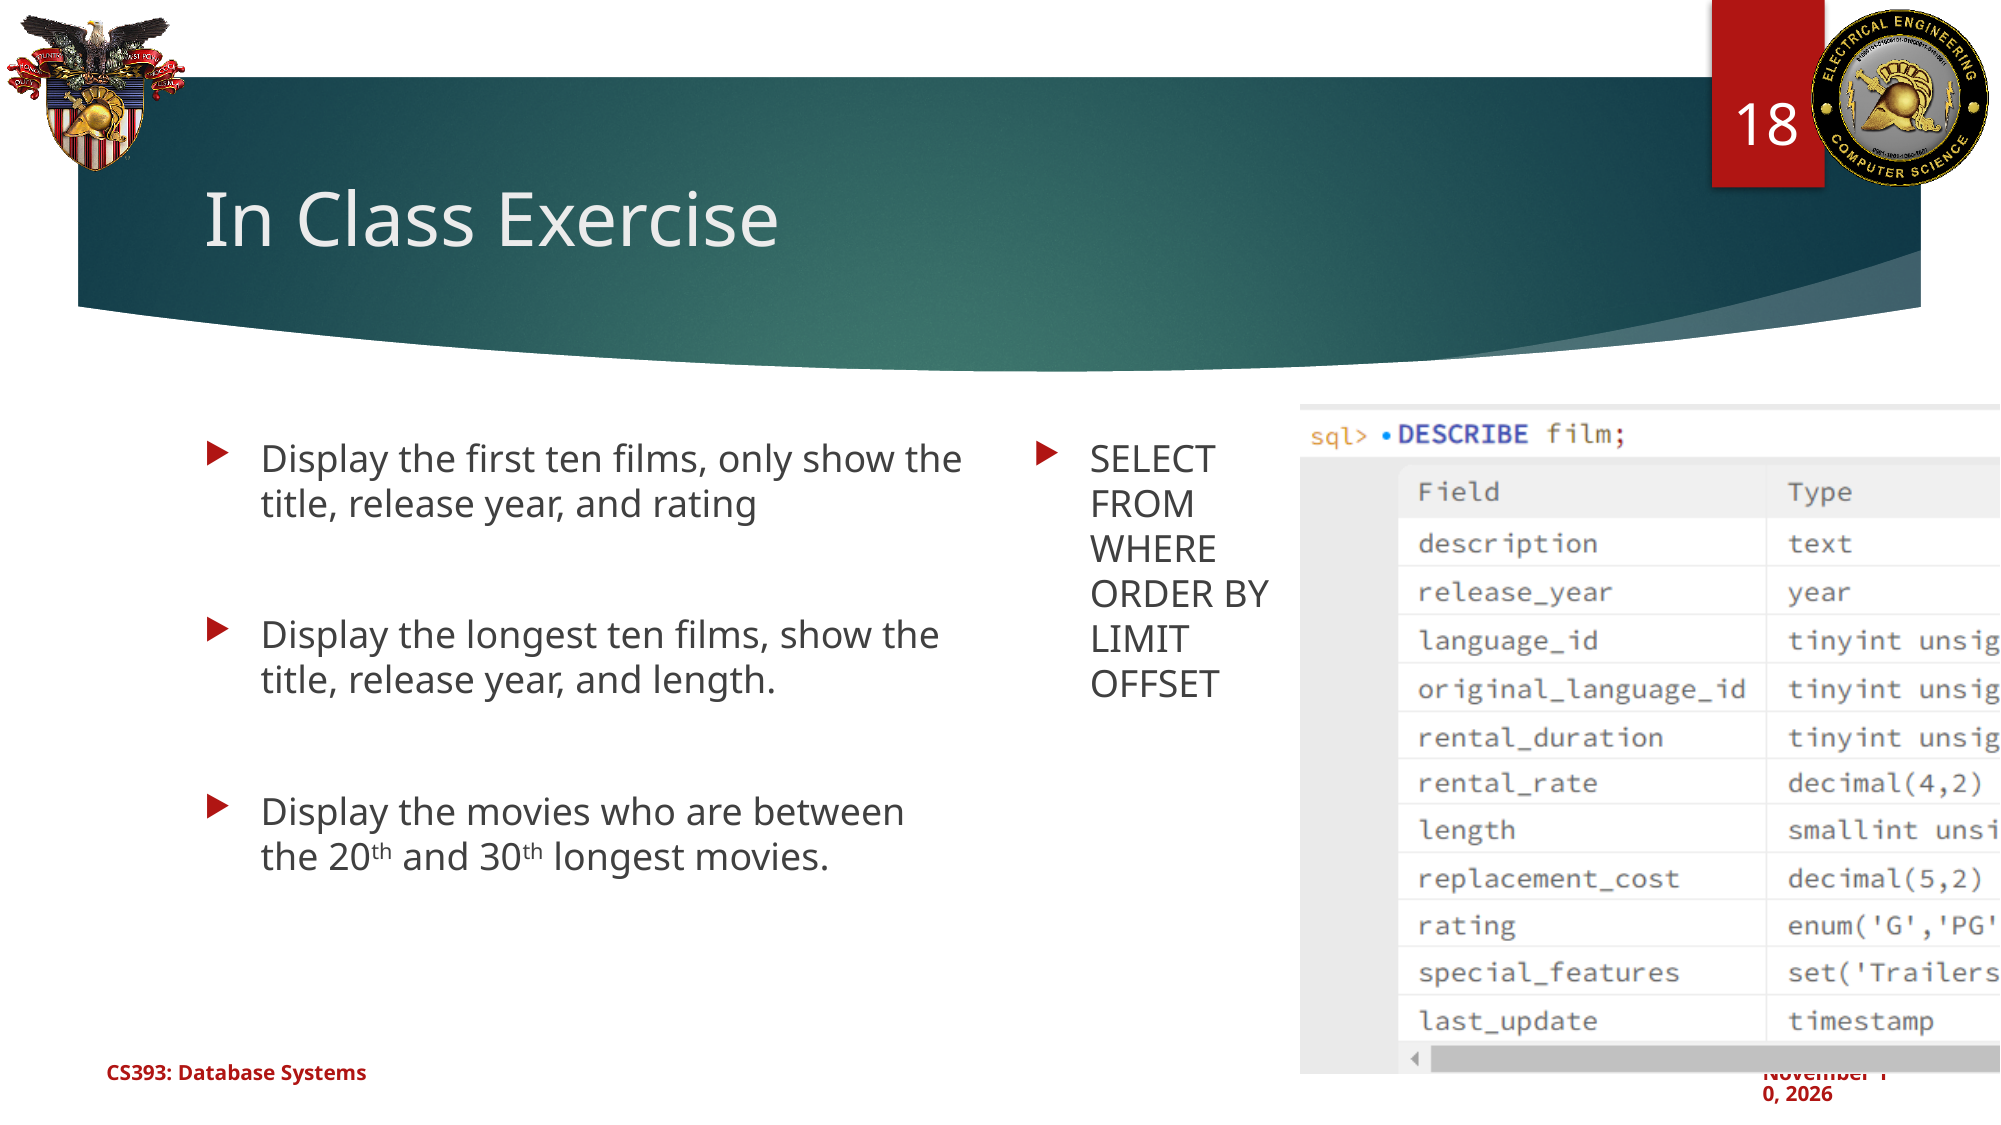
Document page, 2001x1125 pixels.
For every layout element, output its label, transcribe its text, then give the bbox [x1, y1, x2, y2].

picture [1300, 404, 2000, 1074]
title In Class Exercise [189, 158, 1638, 275]
list SELECT FROM WHERE ORDER BY LIMIT OFFSET [1018, 427, 1295, 988]
list Display the first ten films, only show the title, release year, and rating Display the longest ten films, show the title, release year, and length. Display the movies who are between the 20th and 30th longest movies. [189, 427, 982, 988]
picture [1809, 7, 1990, 188]
slide_number 18 [1698, 48, 1836, 175]
footer CS393: Database Systems [91, 1048, 726, 1100]
picture [7, 3, 185, 184]
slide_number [1747, 1085, 1910, 1099]
